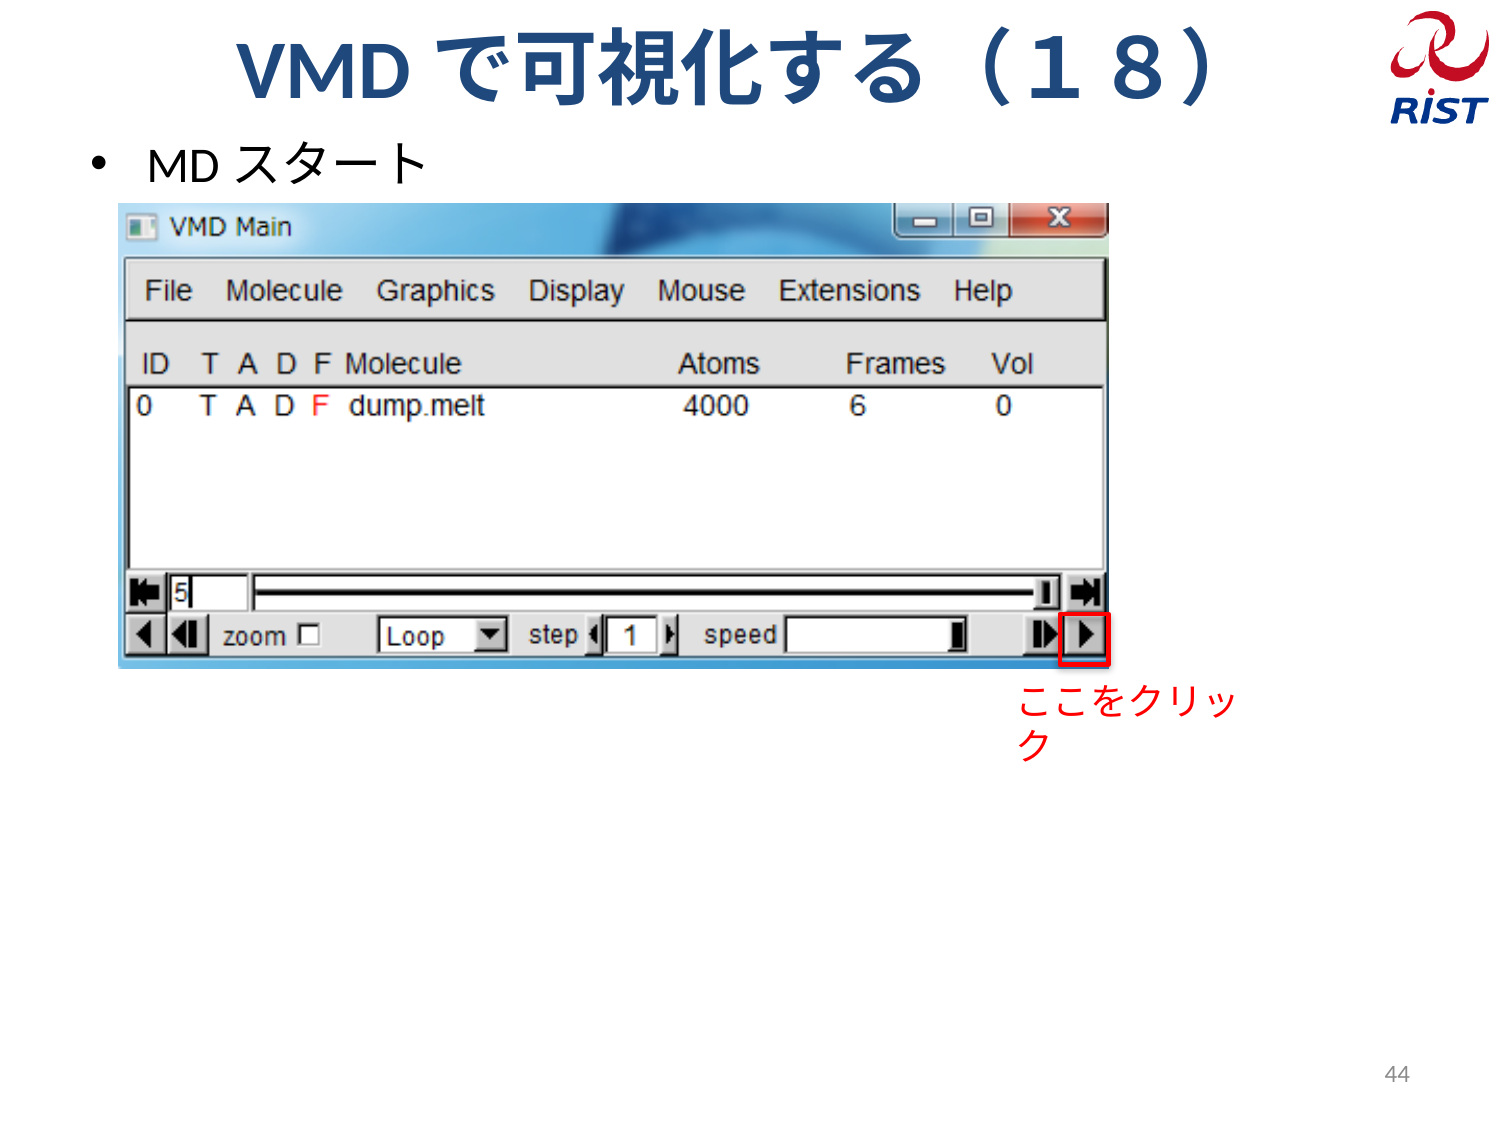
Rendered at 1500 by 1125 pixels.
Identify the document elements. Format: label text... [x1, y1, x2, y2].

slide_number 44 [1074, 1042, 1425, 1103]
picture [118, 203, 1109, 669]
list MDスタート [75, 125, 1425, 227]
text_box ここをクリック [1000, 670, 1266, 776]
picture [1379, 0, 1500, 135]
title VMDで可視化する（１８） [75, 7, 1425, 124]
